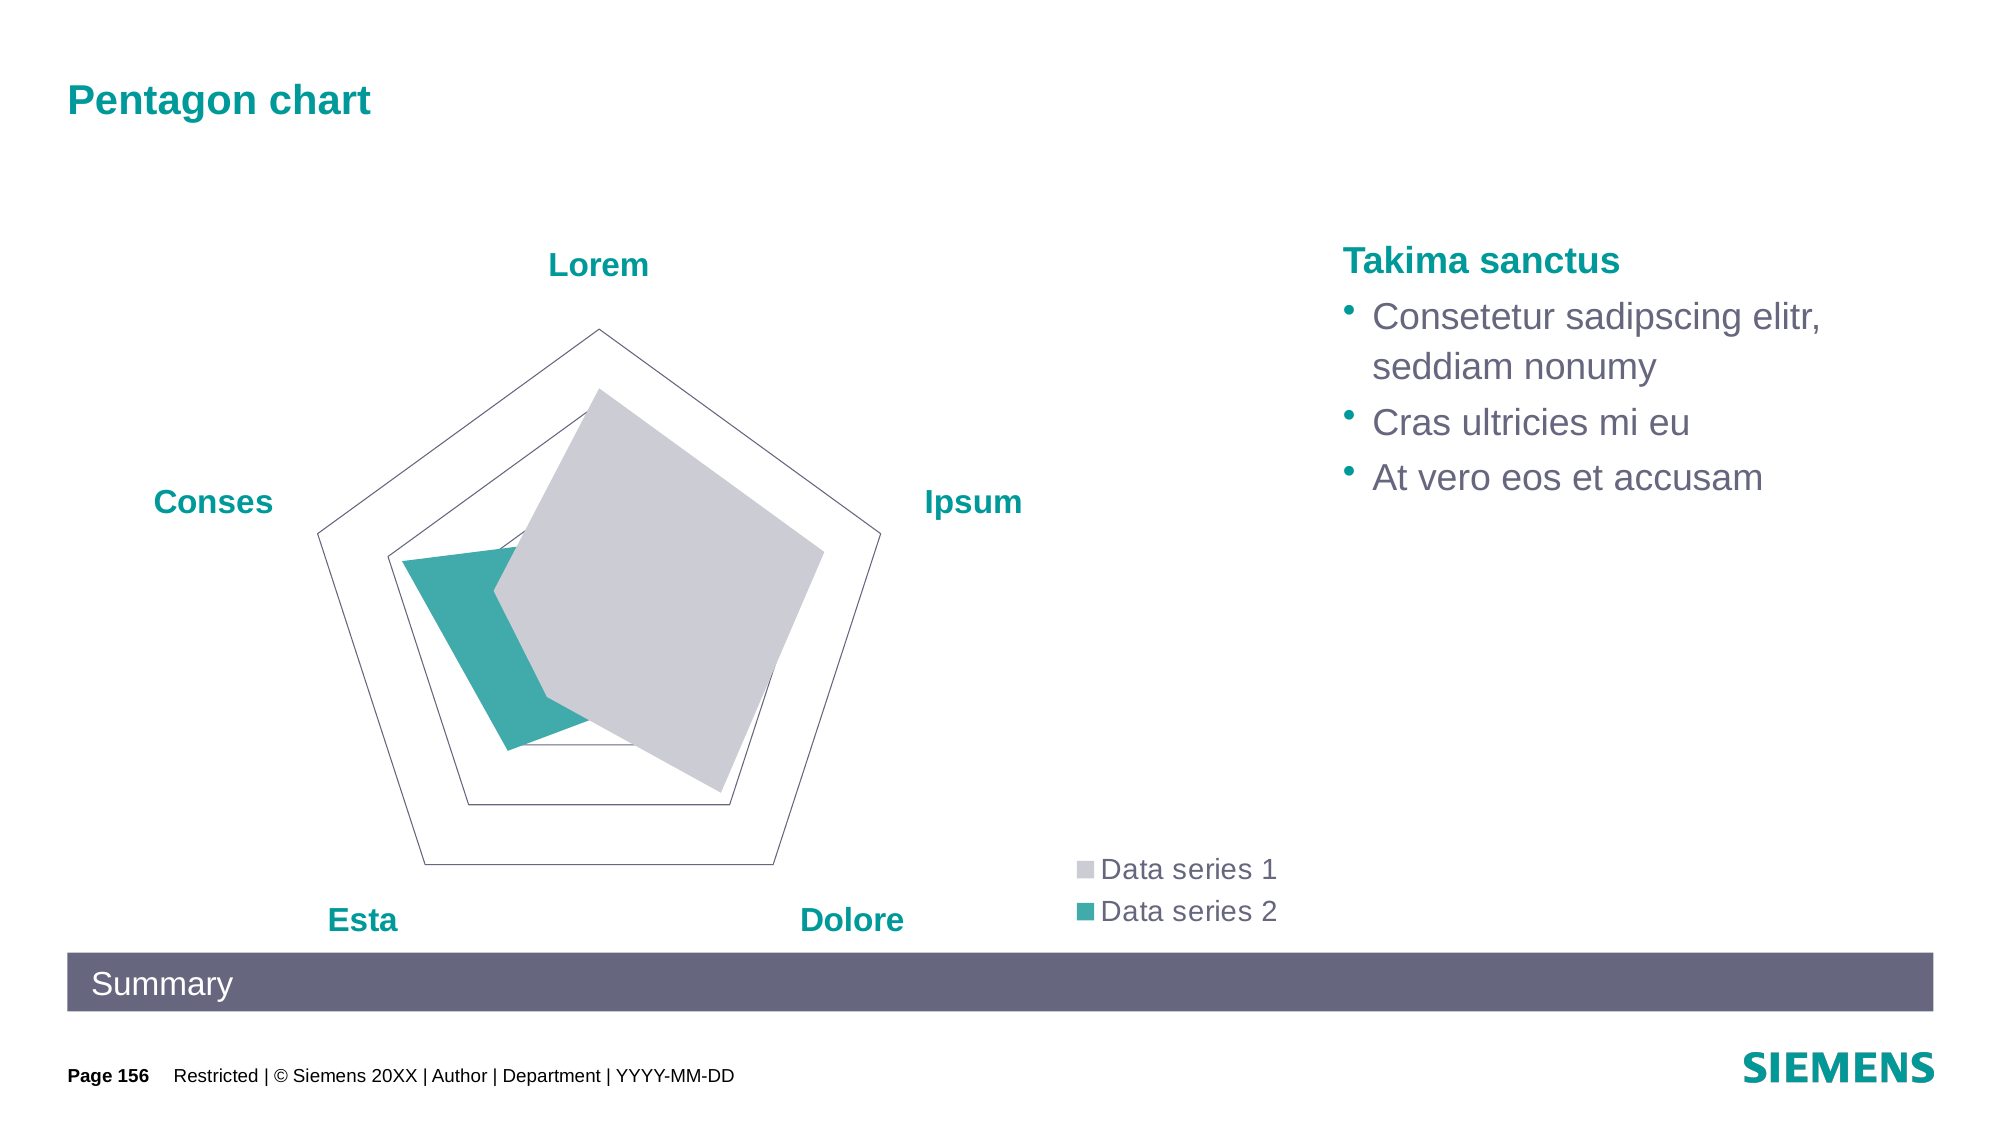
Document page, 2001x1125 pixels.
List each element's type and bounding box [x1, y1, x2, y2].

chart [67, 232, 1343, 953]
picture [1744, 1052, 1934, 1083]
footer [174, 1035, 1686, 1125]
title [67, 78, 1686, 173]
text_box [1343, 232, 1934, 575]
text_box [67, 952, 1934, 1012]
slide_number [67, 1035, 174, 1125]
